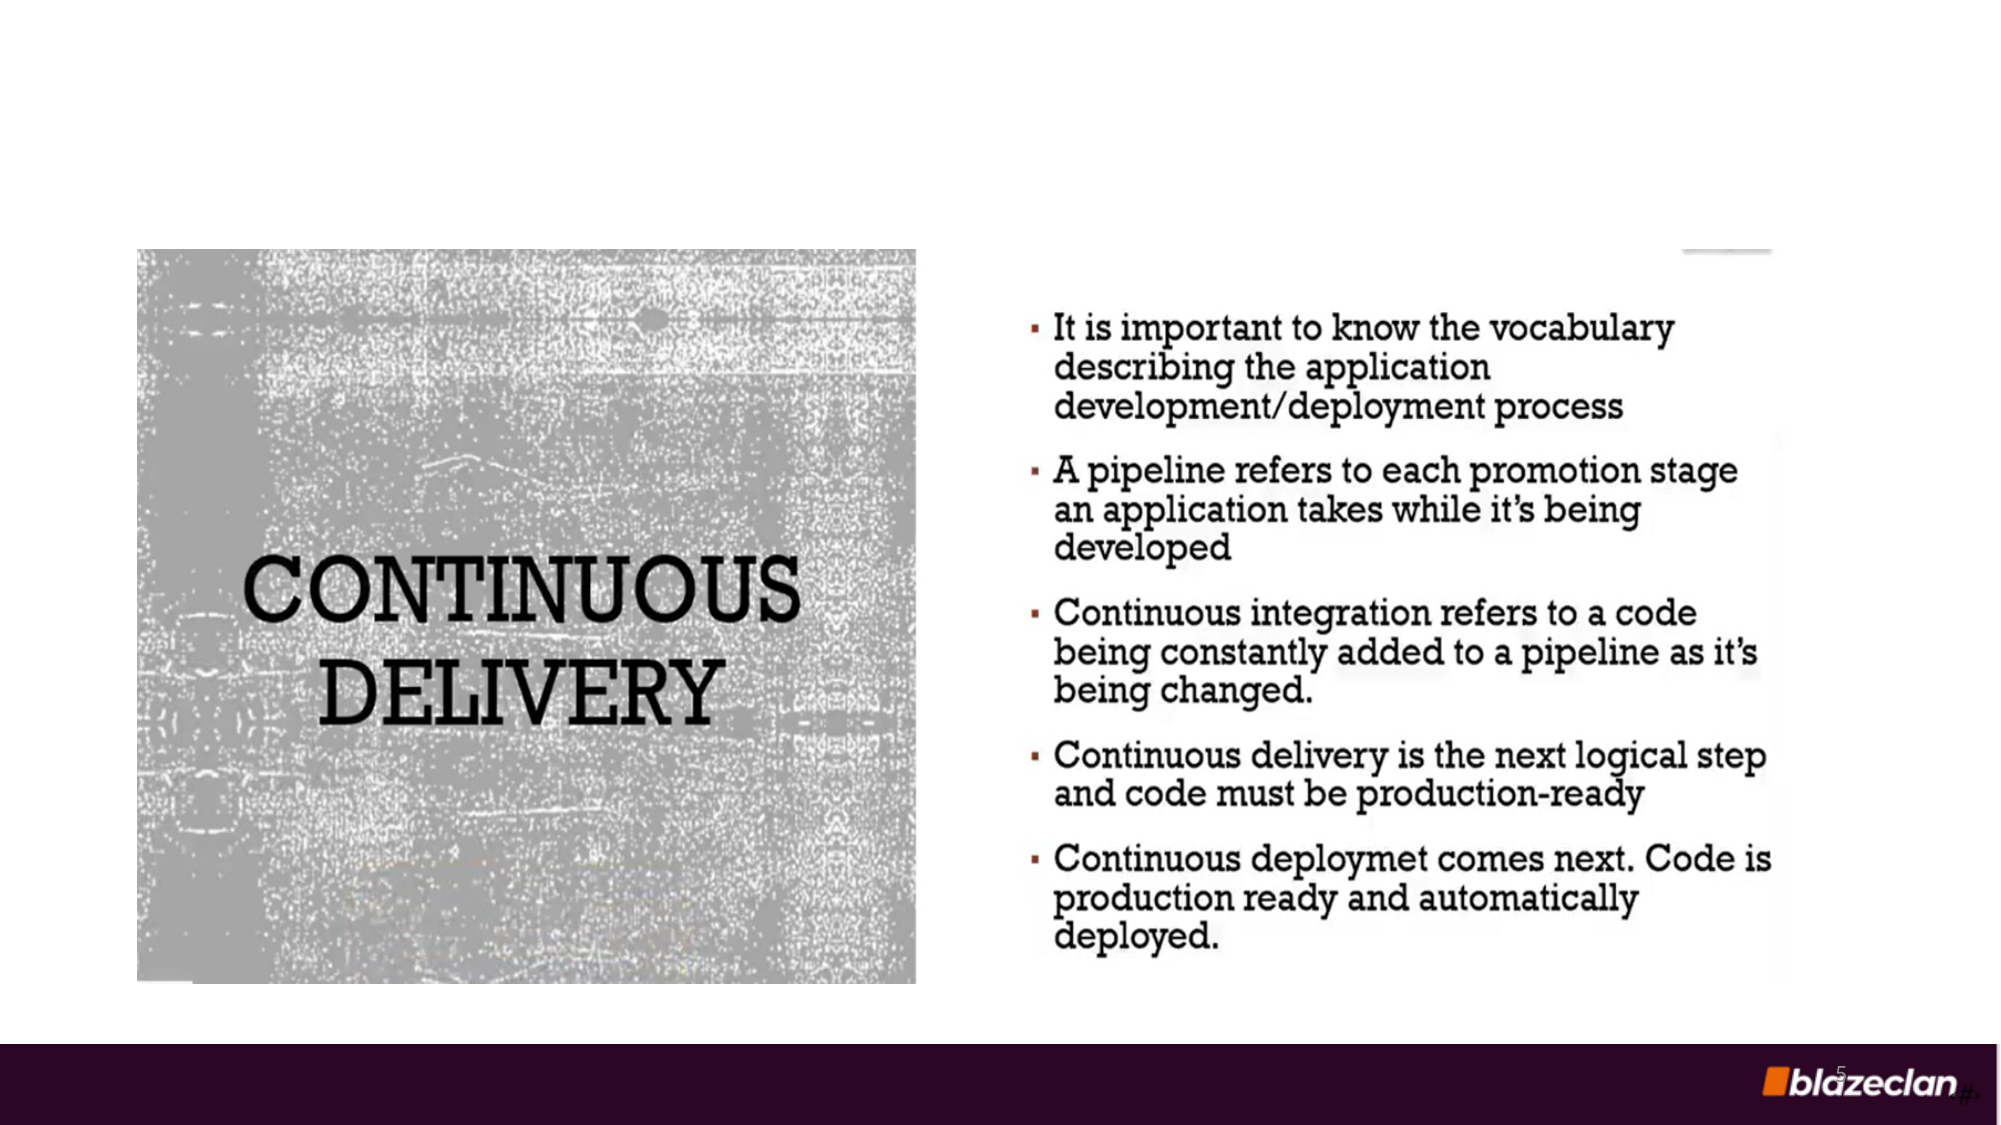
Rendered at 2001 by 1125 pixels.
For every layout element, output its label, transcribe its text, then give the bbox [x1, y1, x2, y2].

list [137, 249, 1863, 985]
slide_number 5 [1412, 1042, 1863, 1103]
picture [0, 1044, 2000, 1125]
